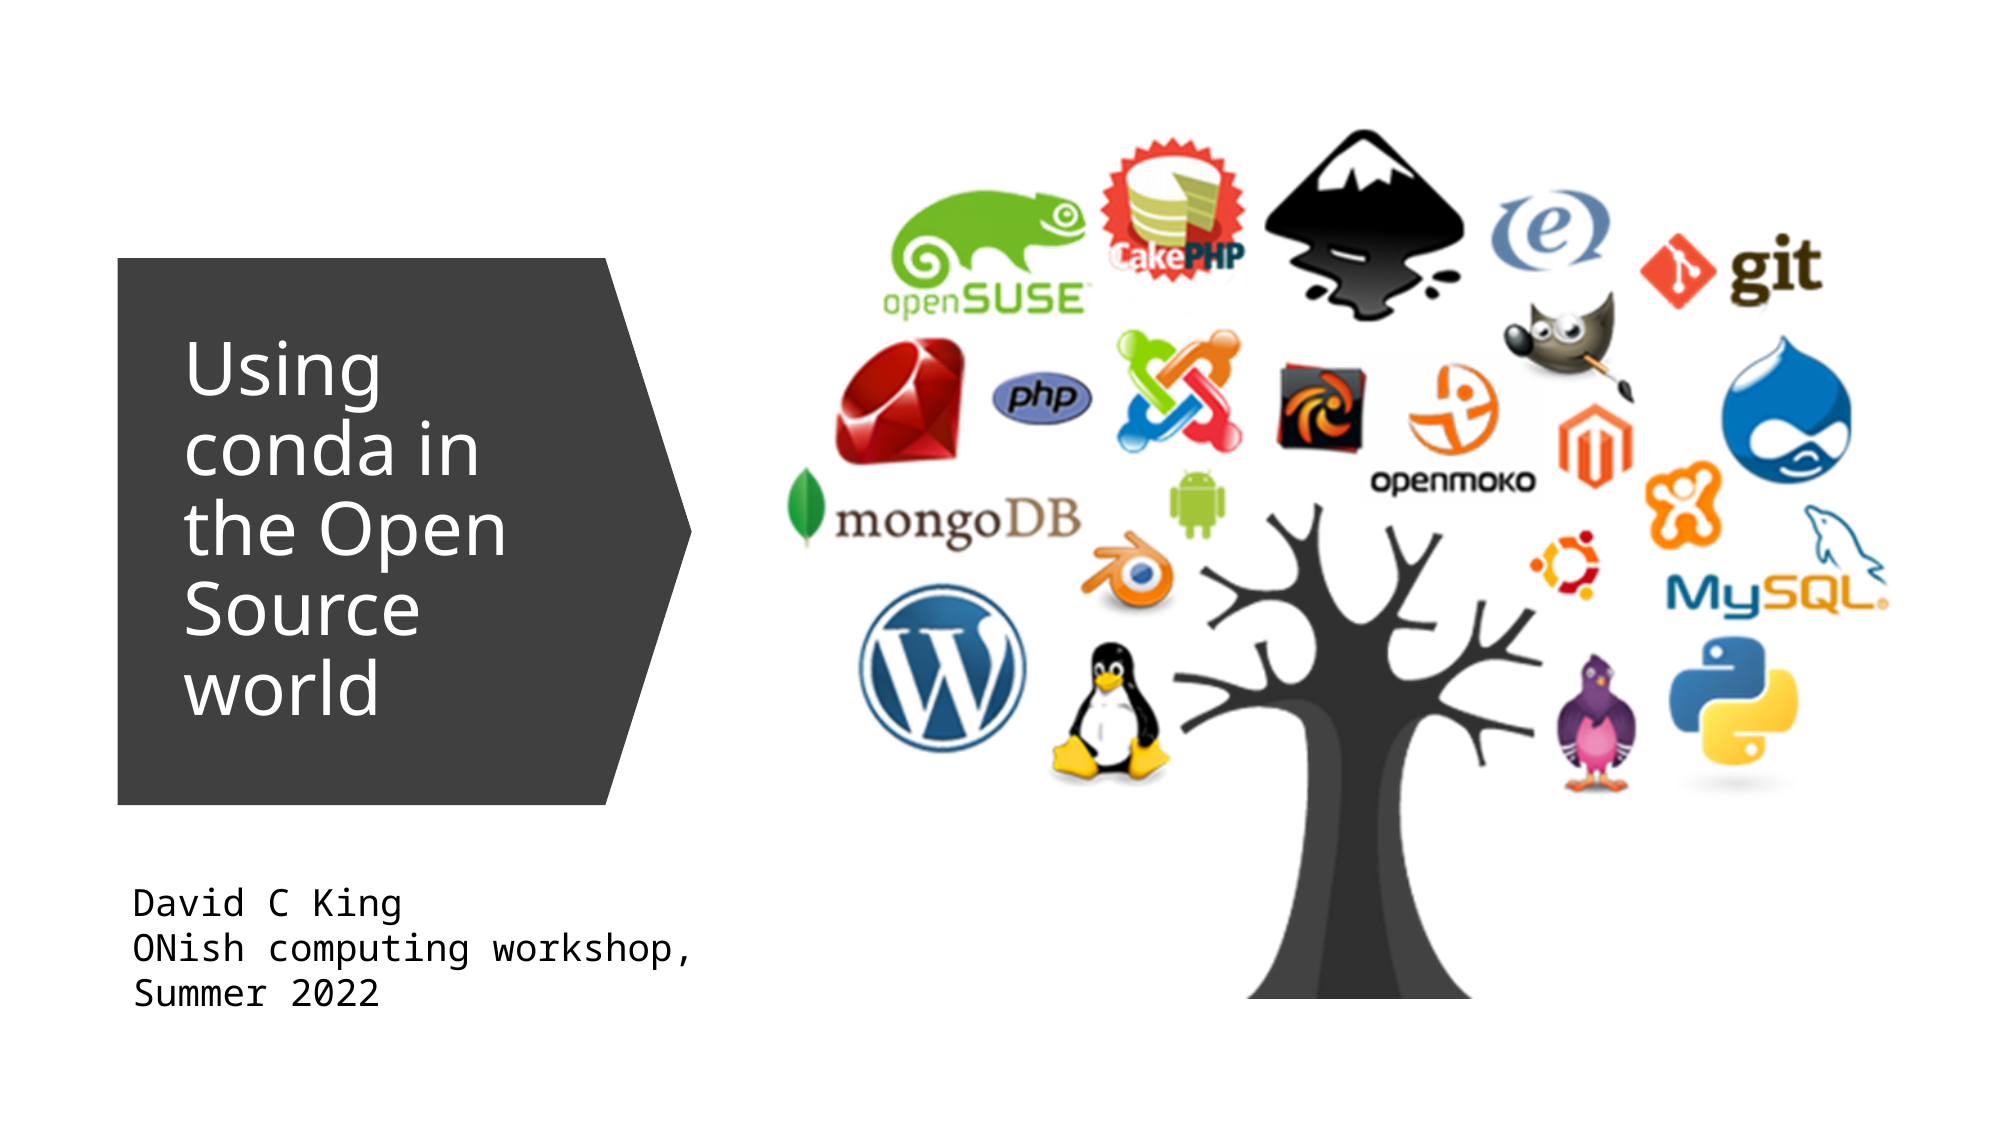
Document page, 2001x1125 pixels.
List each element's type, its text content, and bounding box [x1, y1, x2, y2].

title Using conda in the Open Source world [168, 322, 601, 741]
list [783, 125, 1896, 999]
text_box David C King ONish computing workshop, Summer 2022 [117, 872, 836, 1067]
text_box [116, 257, 693, 807]
